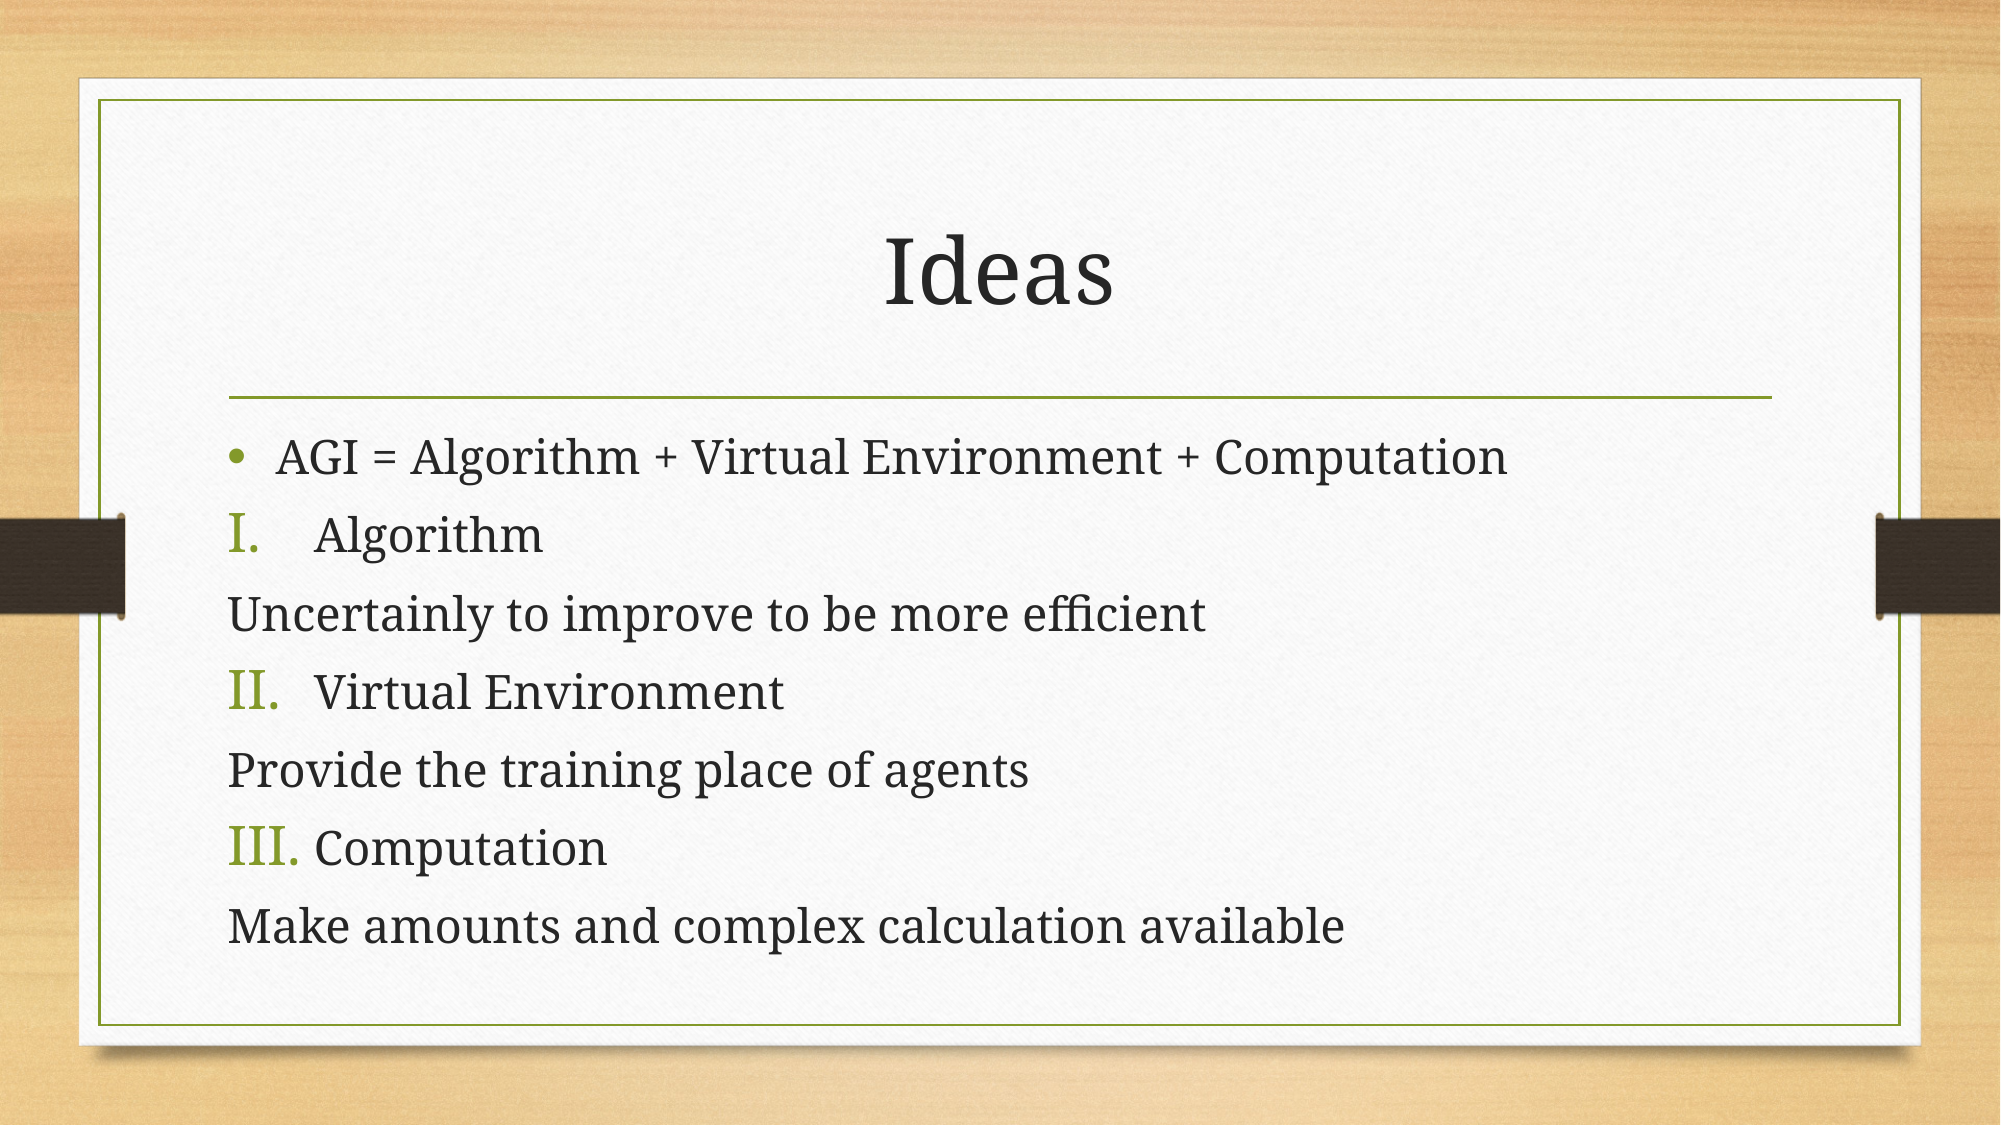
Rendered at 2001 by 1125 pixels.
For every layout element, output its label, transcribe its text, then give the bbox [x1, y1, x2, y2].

list AGI = Algorithm + Virtual Environment + Computation Algorithm Uncertainly to improve to be more efficient Virtual Environment Provide the training place of agents Computation Make amounts and complex calculation available [212, 419, 1788, 964]
picture [0, 0, 2001, 1125]
title Ideas [212, 161, 1788, 375]
